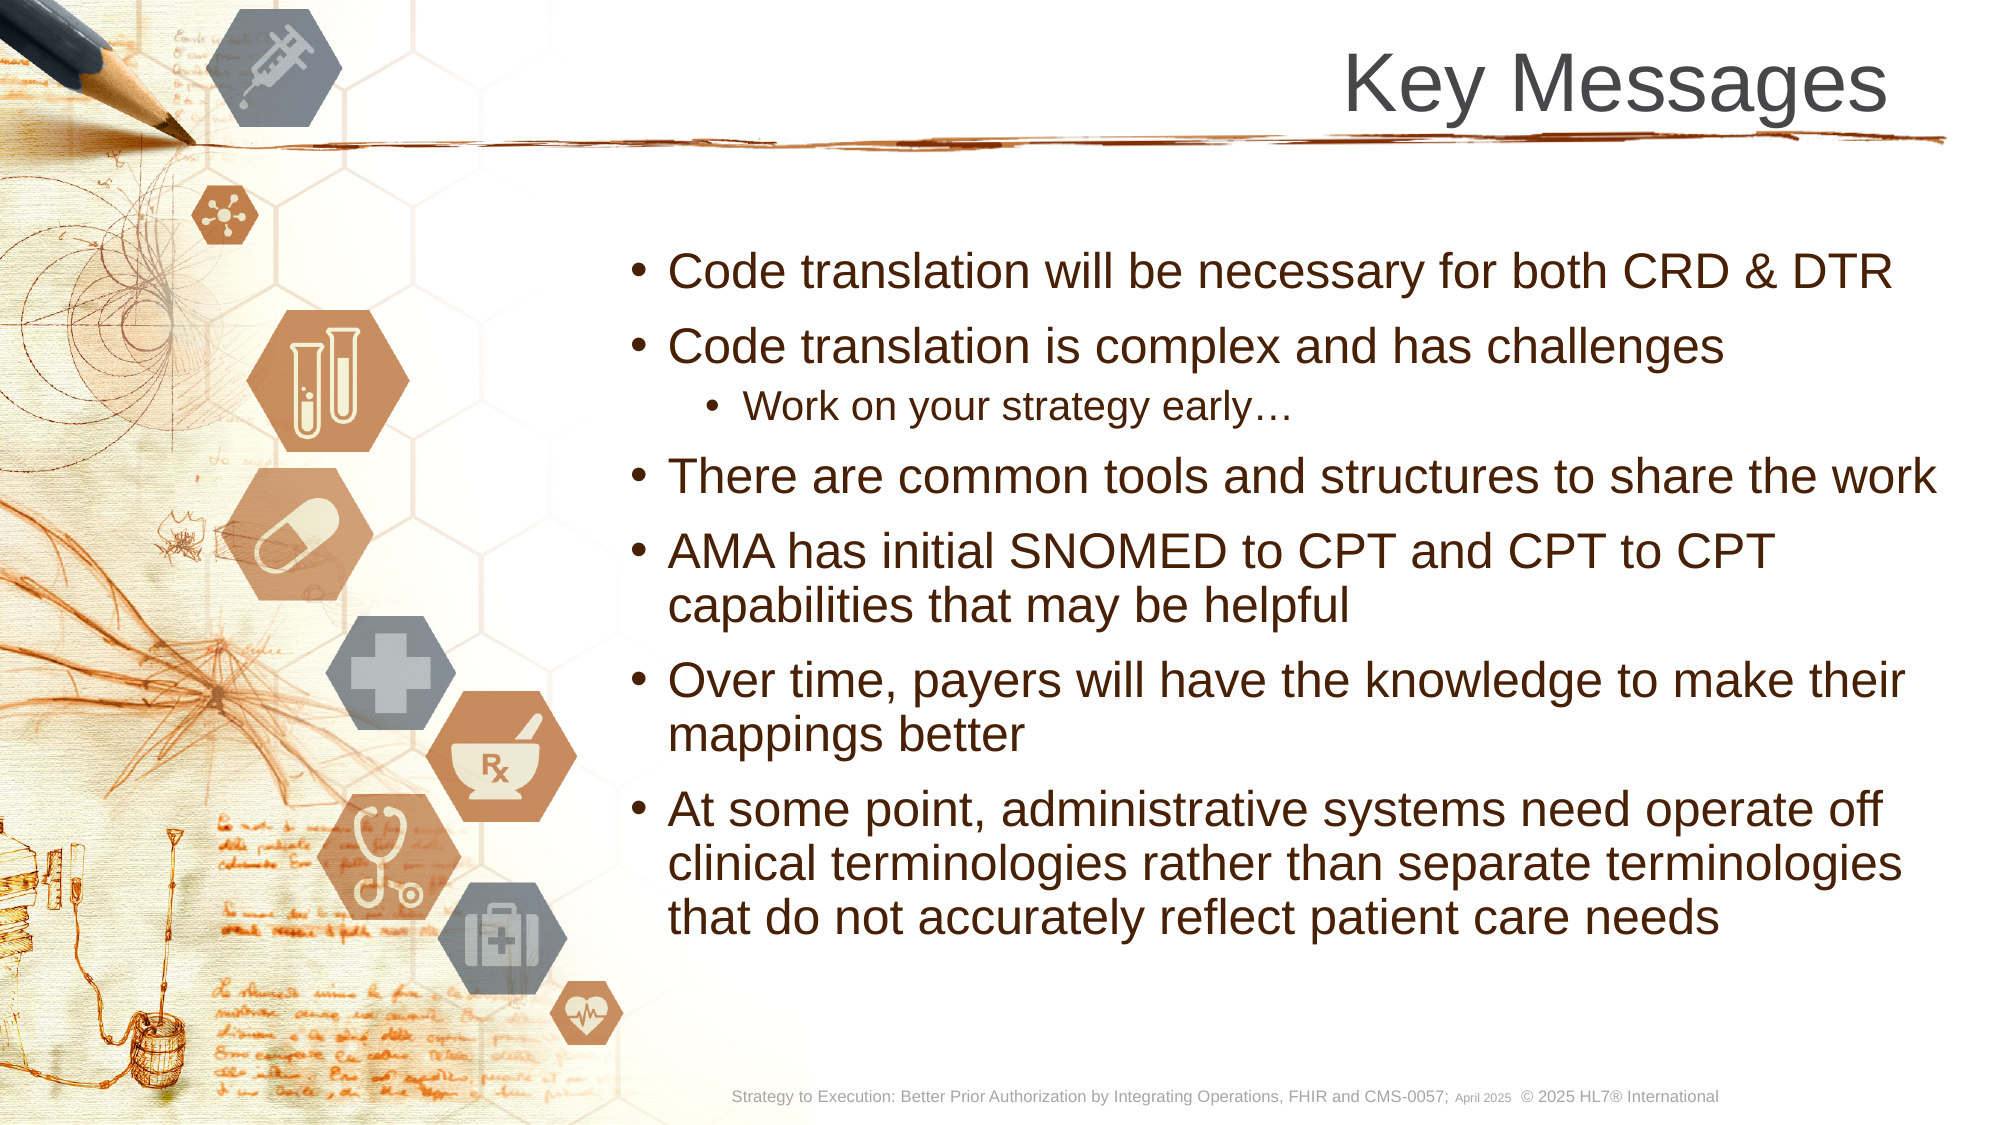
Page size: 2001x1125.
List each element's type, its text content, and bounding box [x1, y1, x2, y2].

list Code translation will be necessary for both CRD & DTR Code translation is complex and has challenges Work on your strategy early… There are common tools and structures to share the work AMA has initial SNOMED to CPT and CPT to CPT capabilities that may be helpful Over time, payers will have the knowledge to make their mappings better At some point, administrative systems need operate off clinical terminologies rather than separate terminologies that do not accurately reflect patient care needs [615, 238, 1971, 1056]
picture [0, 0, 1949, 1125]
title Key Messages [648, 32, 1904, 160]
